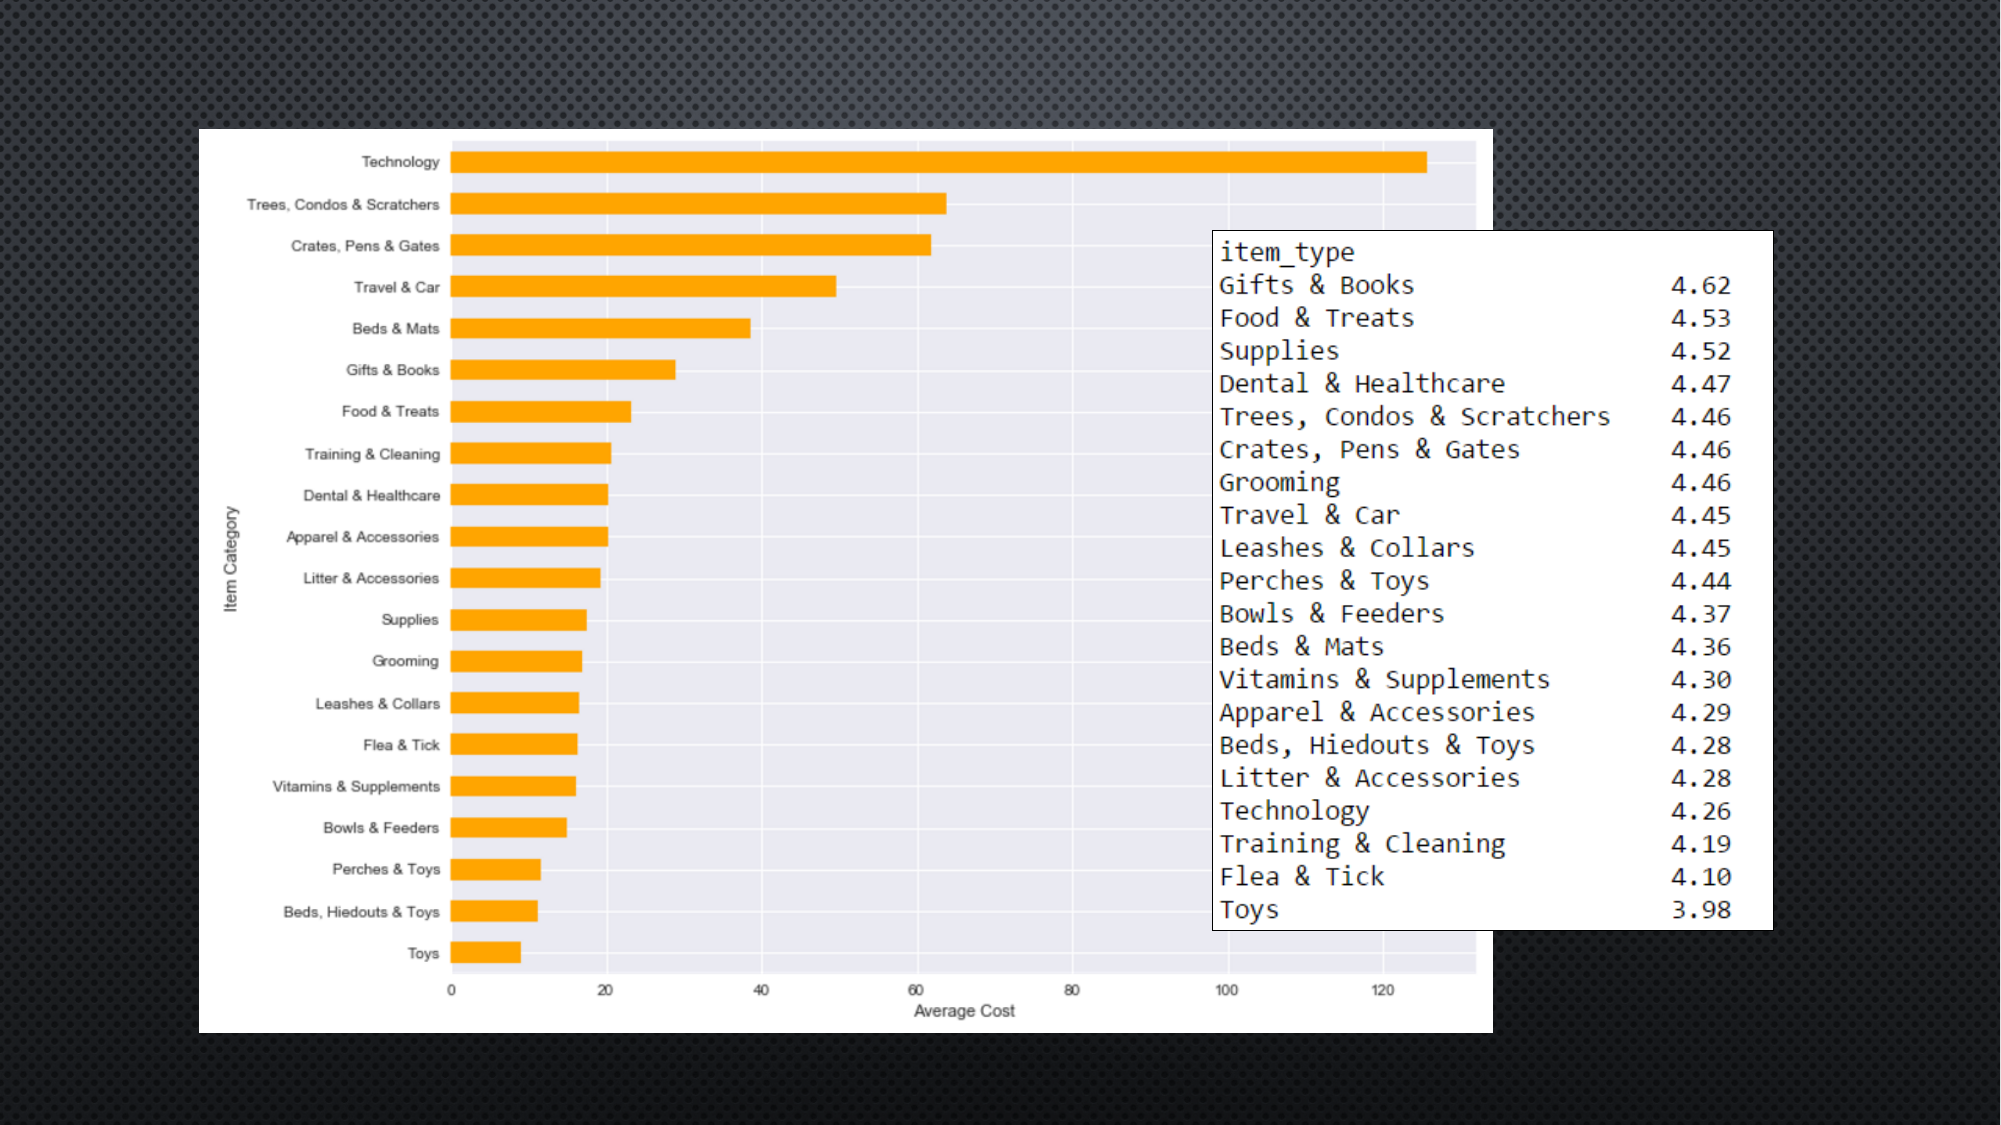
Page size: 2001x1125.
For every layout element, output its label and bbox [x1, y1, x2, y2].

picture [199, 129, 1774, 1033]
